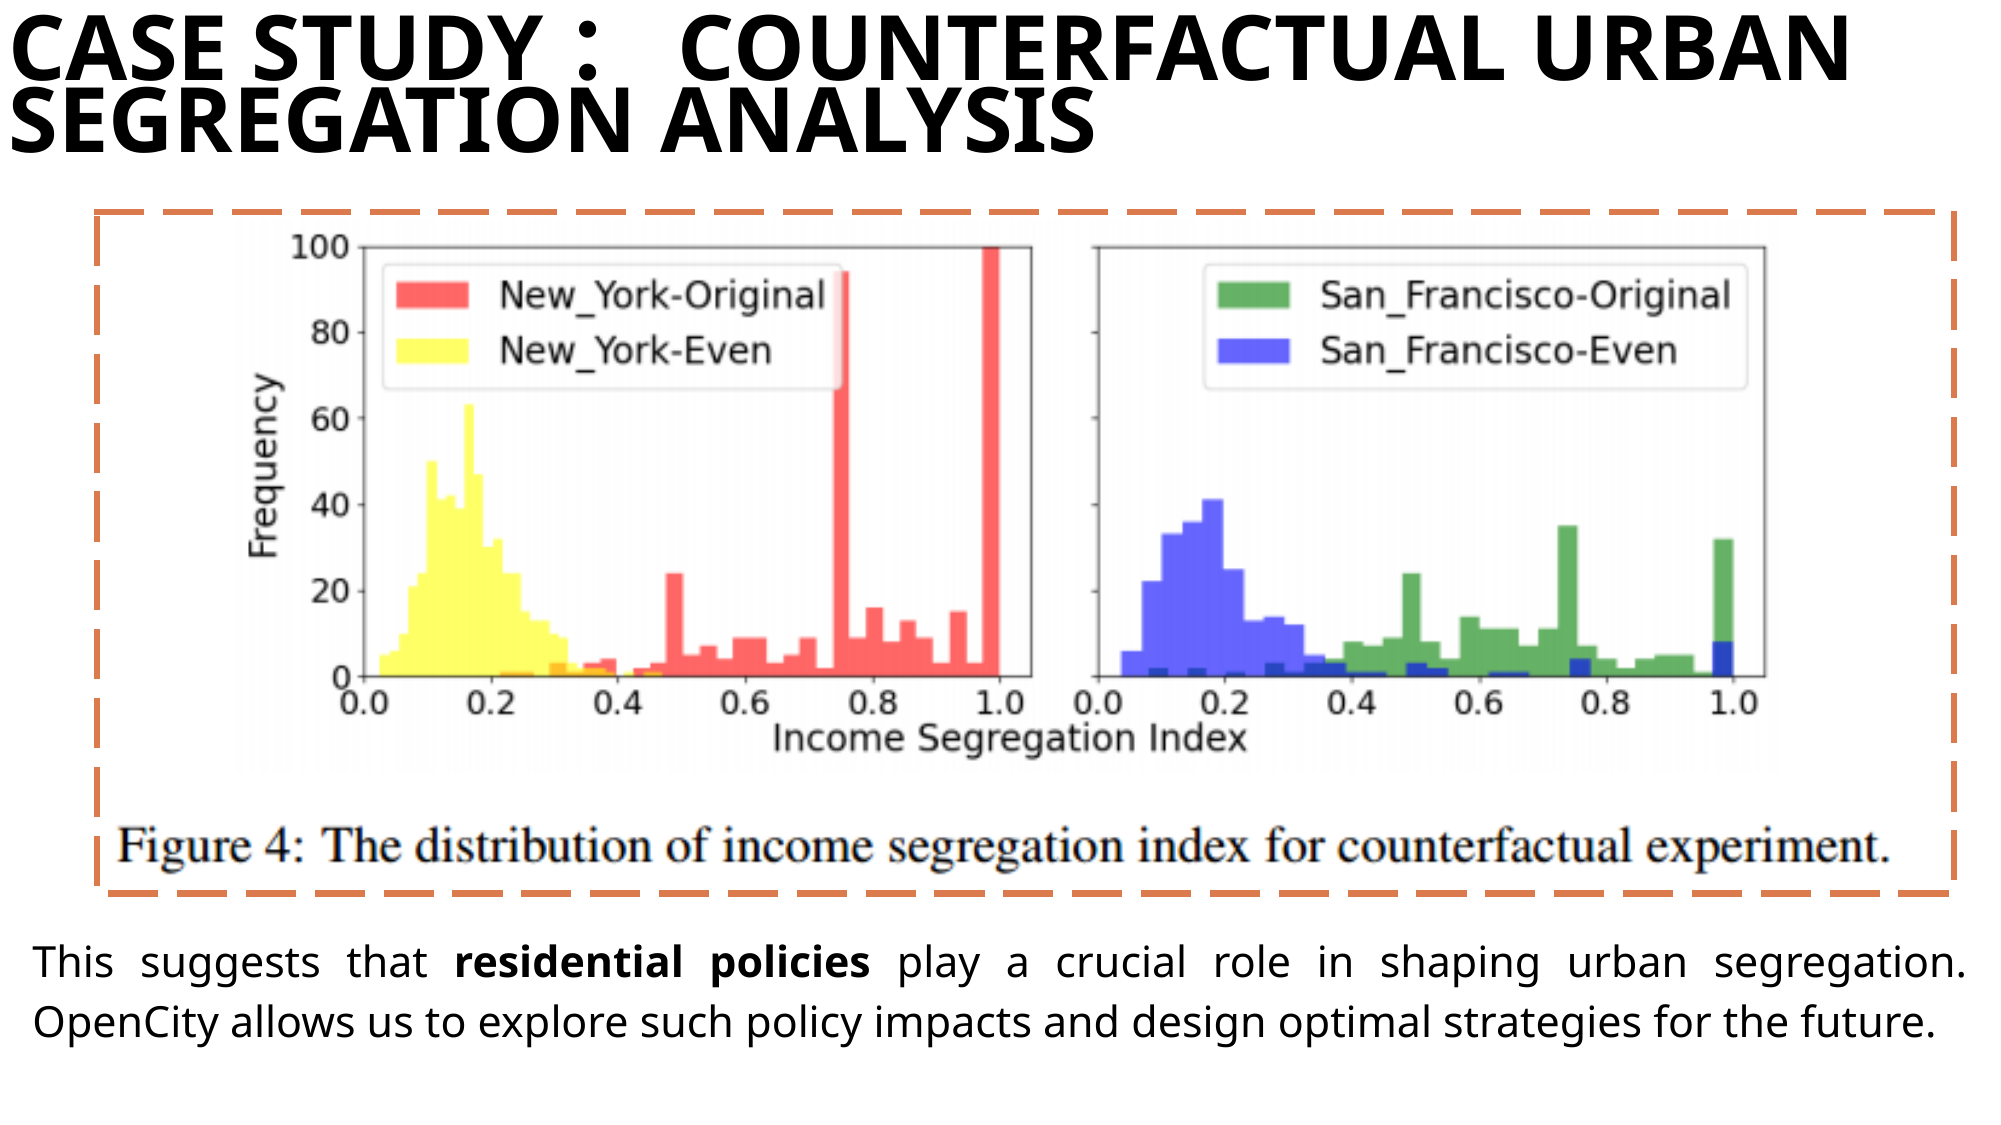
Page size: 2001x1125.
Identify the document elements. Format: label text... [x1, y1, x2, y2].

text_box This suggests that residential policies play a crucial role in shaping urban segregation. OpenCity allows us to explore such policy impacts and design optimal strategies for the future. [32, 925, 1968, 1047]
text_box [97, 211, 1955, 894]
text_box CASE STUDY：COUNTERFACTUAL URBAN SEGREGATION ANALYSIS [8, 25, 2000, 171]
